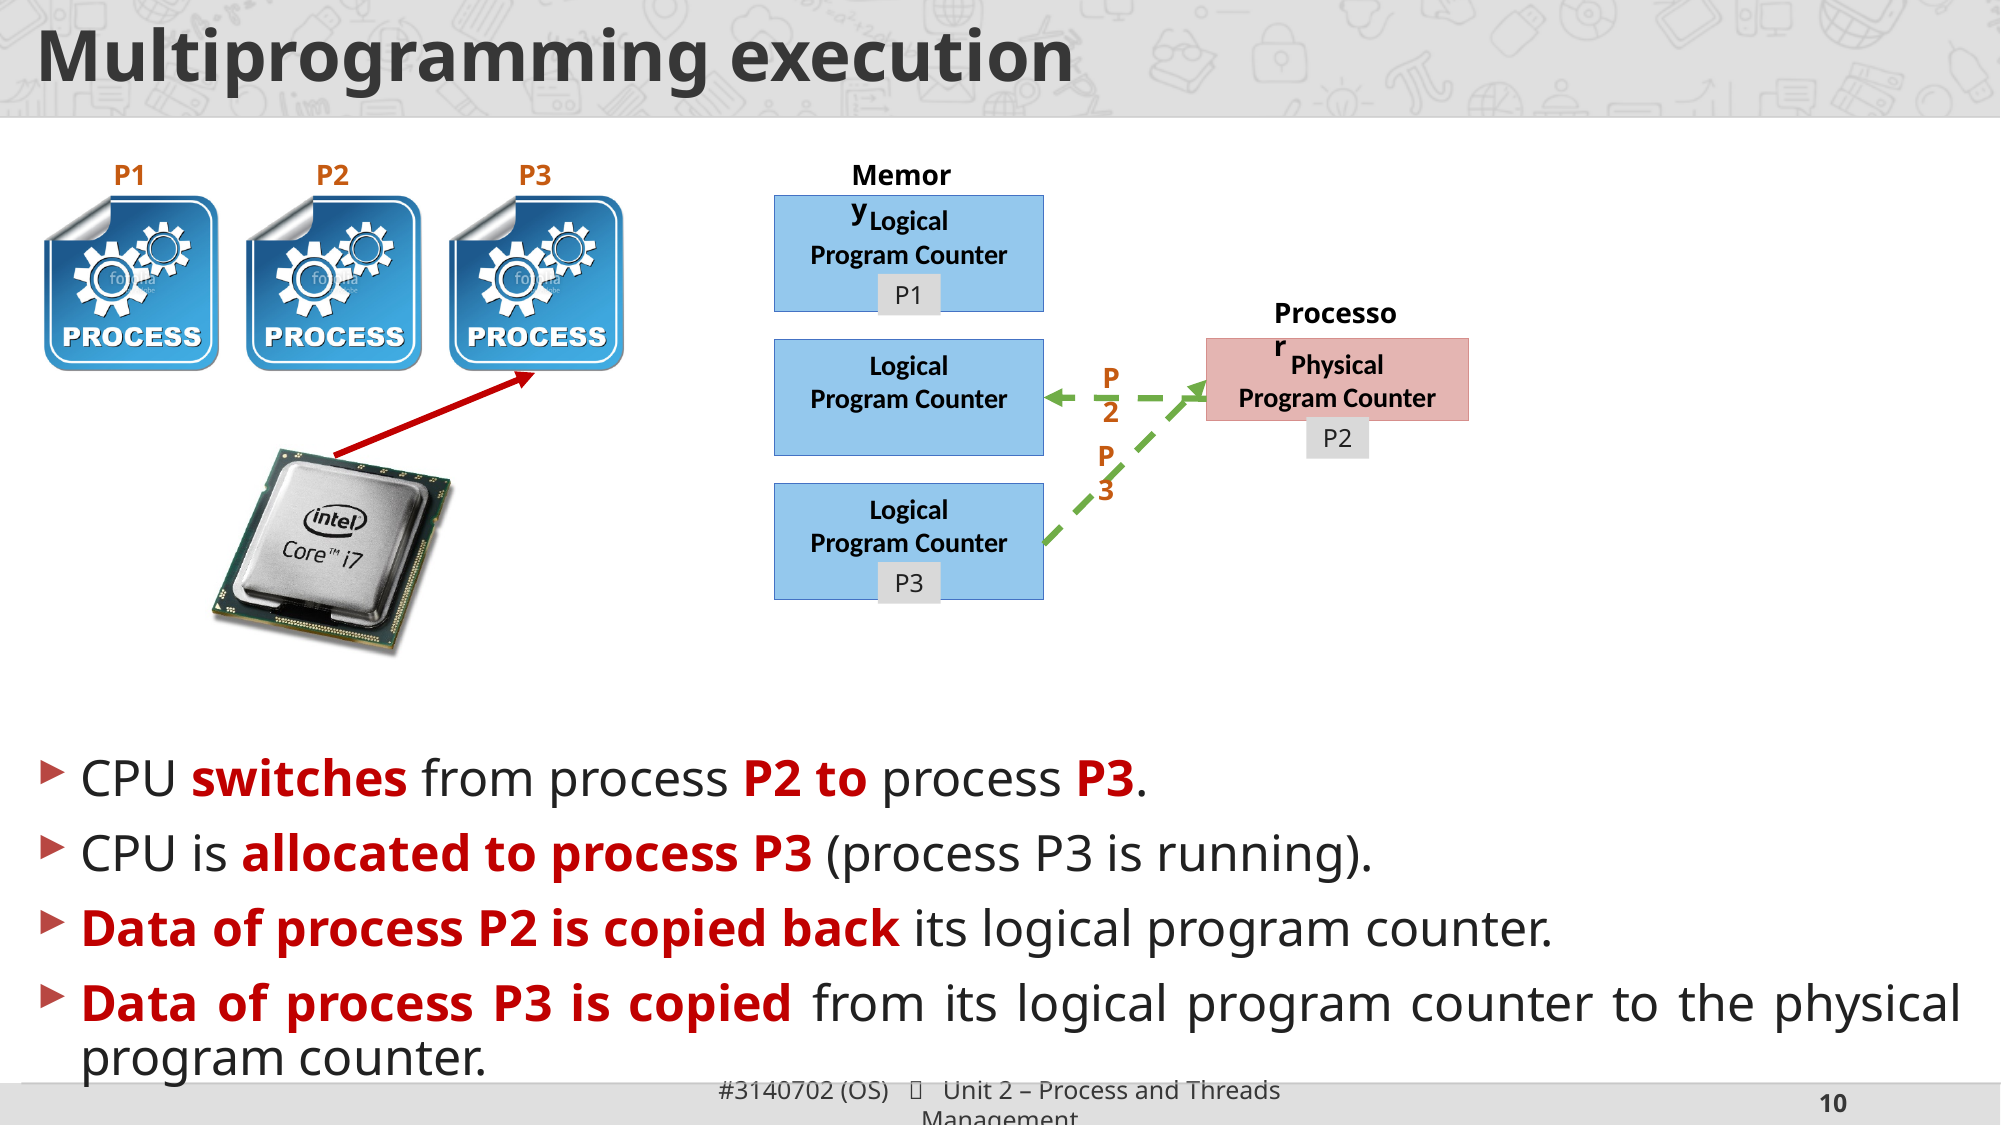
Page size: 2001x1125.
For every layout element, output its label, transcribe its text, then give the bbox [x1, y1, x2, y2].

text_box Logical Program Counter [774, 483, 1044, 600]
text_box Logical Program Counter [774, 339, 1044, 456]
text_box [334, 372, 536, 456]
picture [241, 190, 424, 373]
text_box P2 [1080, 353, 1142, 398]
picture [444, 190, 626, 373]
title Multiprogramming execution [0, 0, 2000, 117]
text_box Processor [1259, 287, 1417, 370]
text_box Logical Program Counter [774, 195, 1044, 312]
text_box P1 [877, 273, 942, 316]
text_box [1043, 400, 1207, 545]
text_box P1 [95, 149, 166, 190]
text_box P3 [877, 561, 942, 605]
text_box Physical Program Counter [1206, 338, 1469, 421]
picture [205, 444, 460, 664]
text_box P3 [503, 149, 568, 190]
text_box P2 [298, 149, 367, 190]
picture [39, 190, 221, 373]
text_box Memory [836, 149, 983, 233]
list CPU switches from process P2 to process P3. CPU is allocated to process P3 (process P3 is running). Data of process P2 is copied back its logical program counter. Data of process P3 is copied from its logical program counter to the physical program counter. [21, 141, 1979, 1059]
text_box P2 [1305, 416, 1370, 460]
